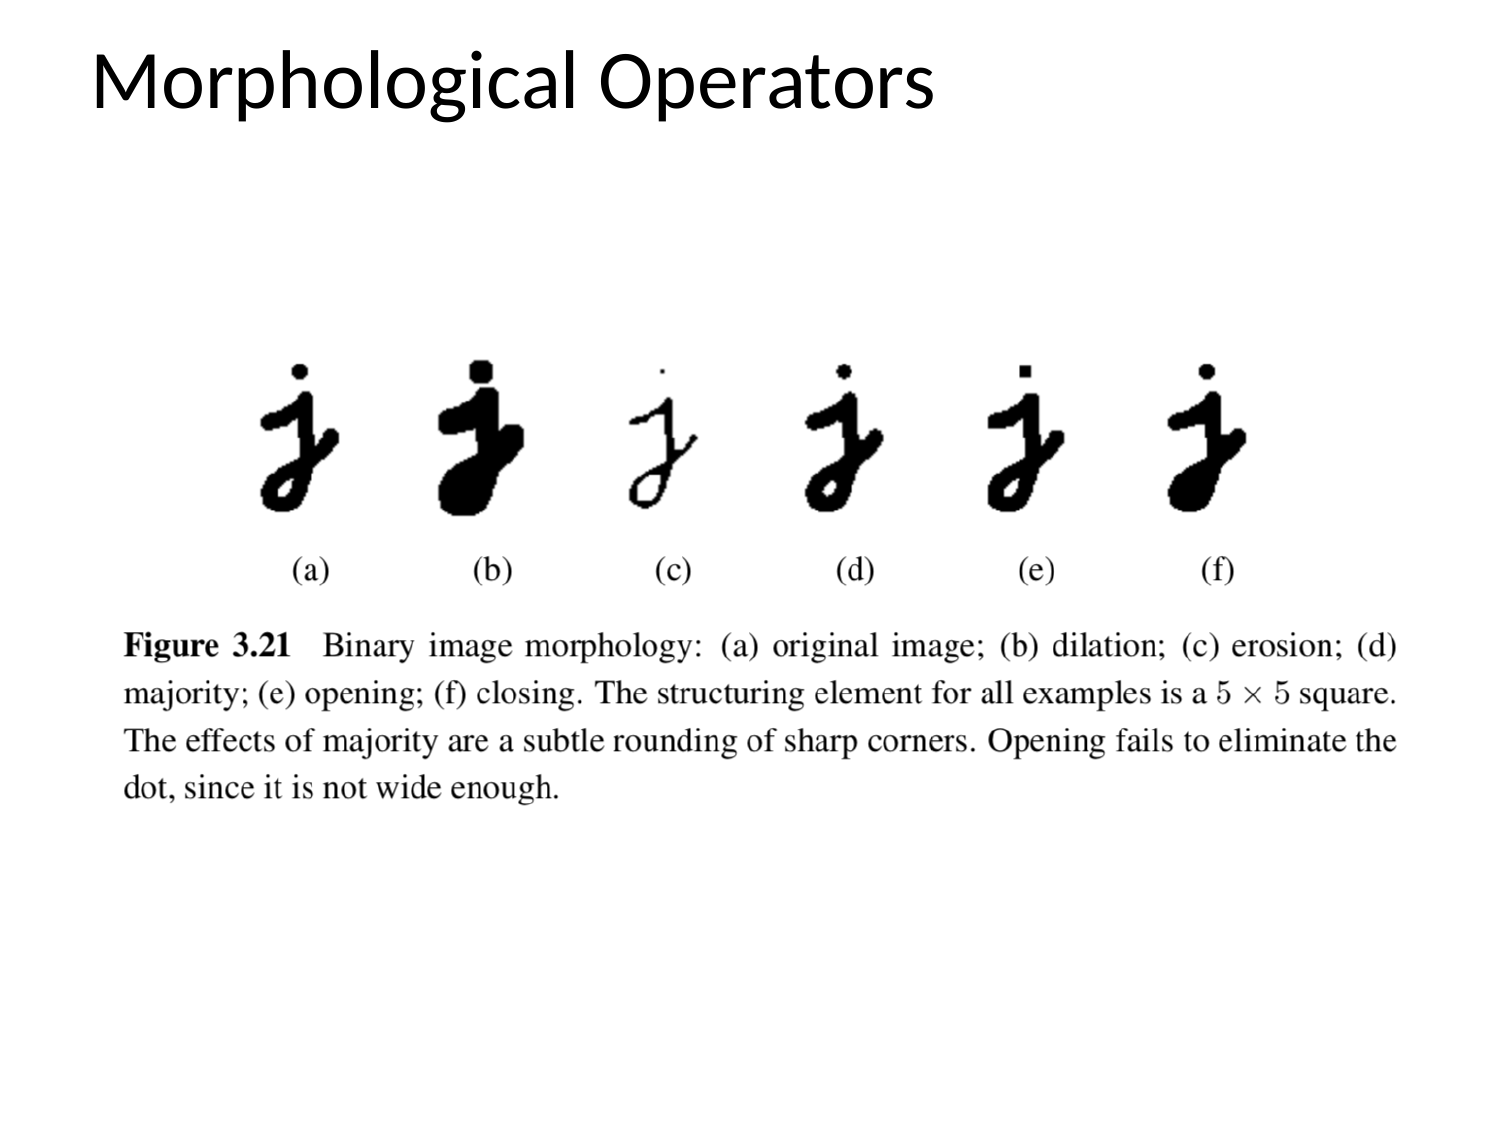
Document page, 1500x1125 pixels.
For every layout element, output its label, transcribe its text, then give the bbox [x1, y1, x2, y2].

title Morphological Operators [74, 0, 1426, 151]
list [74, 328, 1426, 840]
